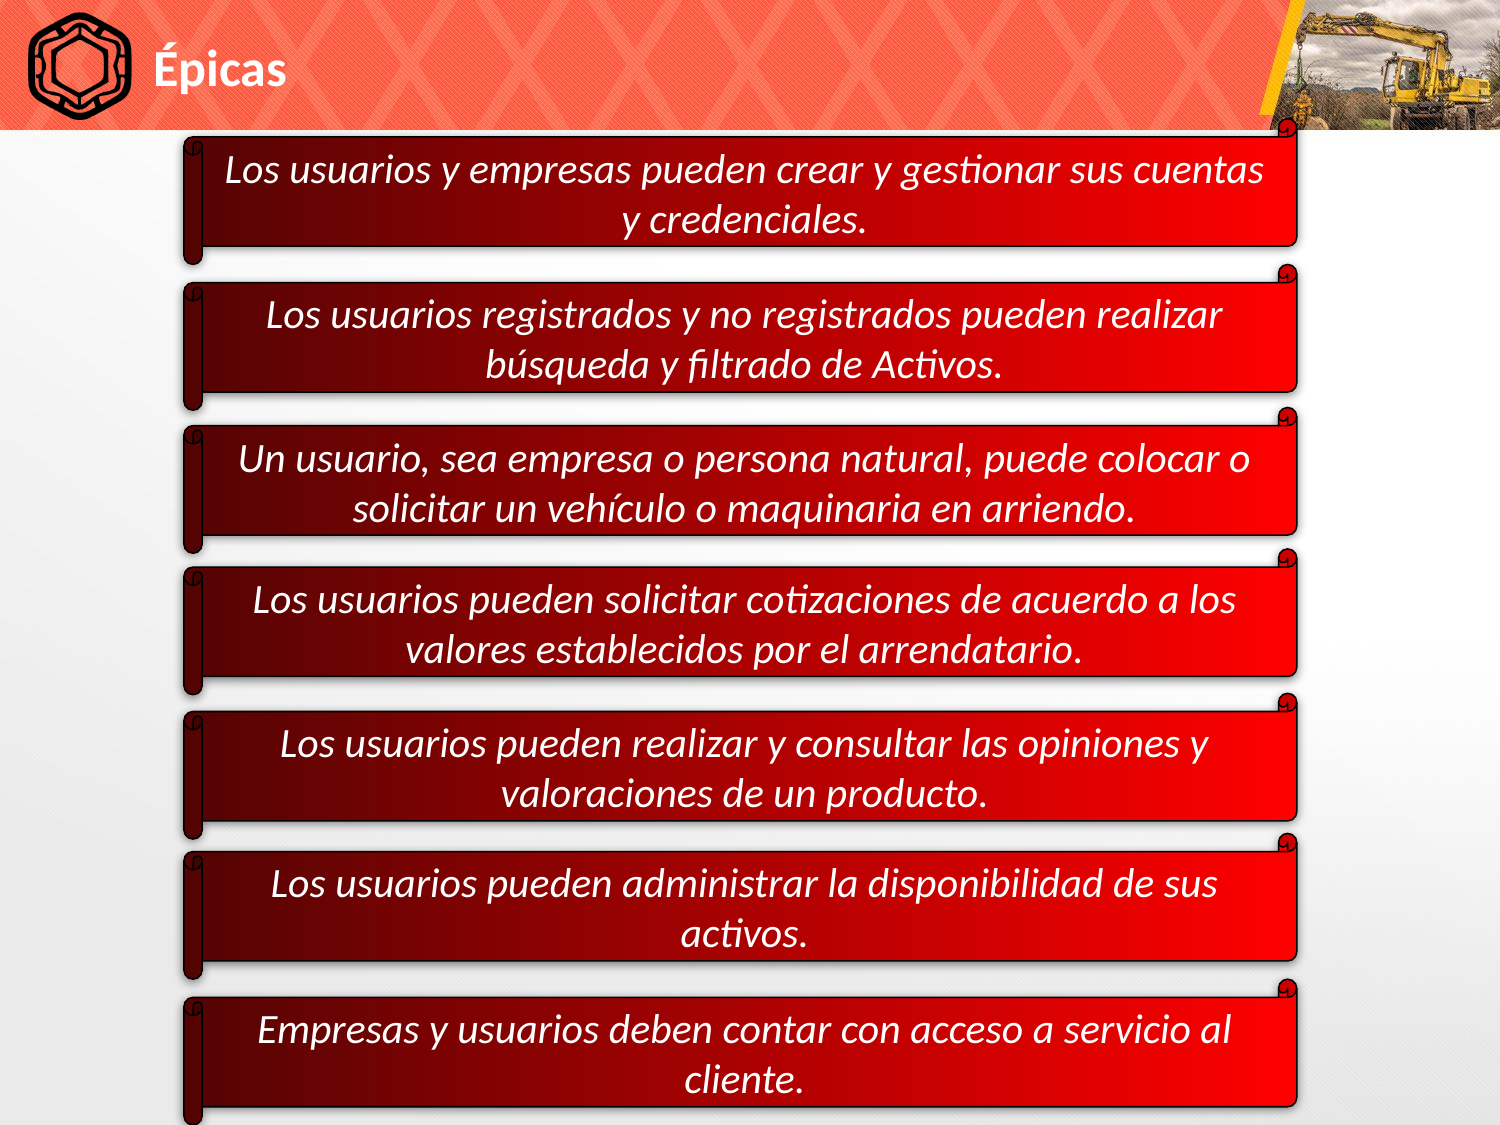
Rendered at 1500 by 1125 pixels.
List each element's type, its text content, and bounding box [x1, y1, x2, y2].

text_box Empresas y usuarios deben contar con acceso a servicio al cliente. [183, 979, 1297, 1125]
title Épicas [138, 0, 1395, 132]
text_box Los usuarios pueden administrar la disponibilidad de sus activos. [183, 833, 1297, 980]
text_box Los usuarios y empresas pueden crear y gestionar sus cuentas y credenciales. [183, 118, 1297, 265]
text_box Los usuarios registrados y no registrados pueden realizar búsqueda y filtrado de Activos. [183, 264, 1297, 411]
text_box Los usuarios pueden realizar y consultar las opiniones y valoraciones de un producto. [183, 693, 1297, 840]
text_box Un usuario, sea empresa o persona natural, puede colocar o solicitar un vehículo o maquinaria en arriendo. [183, 407, 1297, 554]
picture [0, 0, 1500, 1125]
text_box Los usuarios pueden solicitar cotizaciones de acuerdo a los valores establecidos por el arrendatario. [183, 548, 1297, 695]
